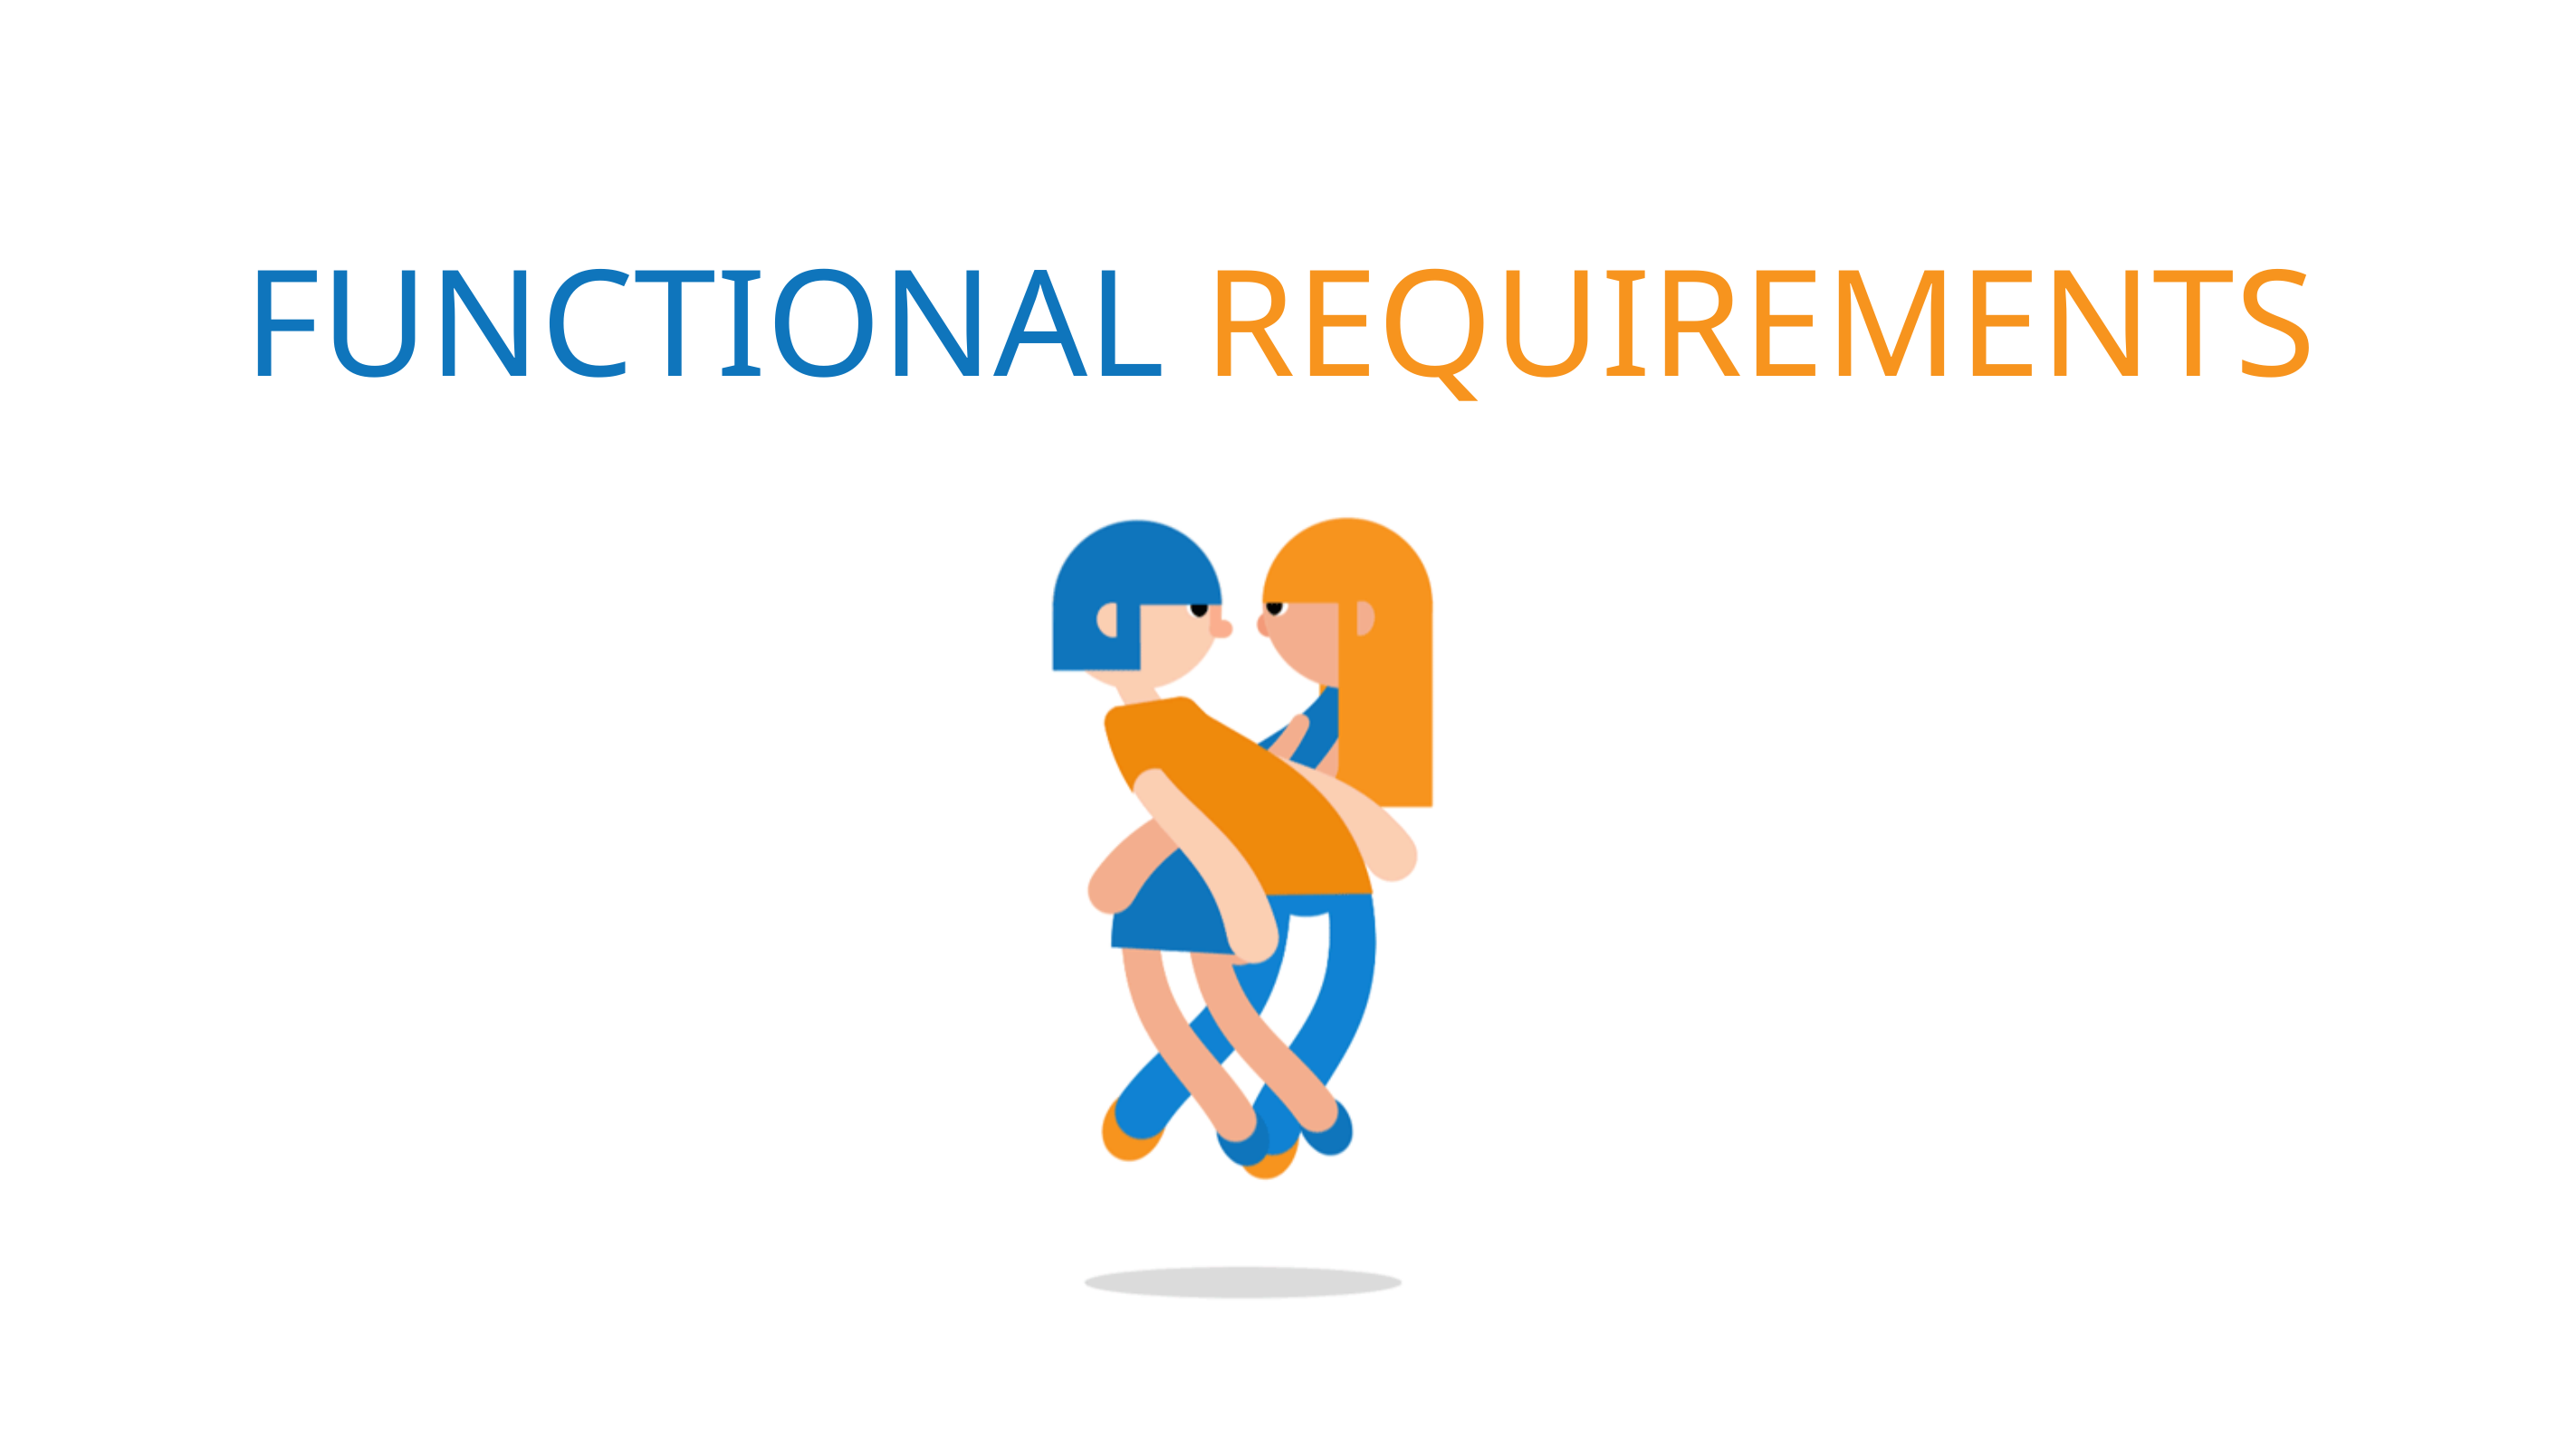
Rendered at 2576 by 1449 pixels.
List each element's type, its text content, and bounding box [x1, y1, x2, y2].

picture [582, 386, 1901, 1377]
title Functional Requirements [235, 254, 2340, 451]
